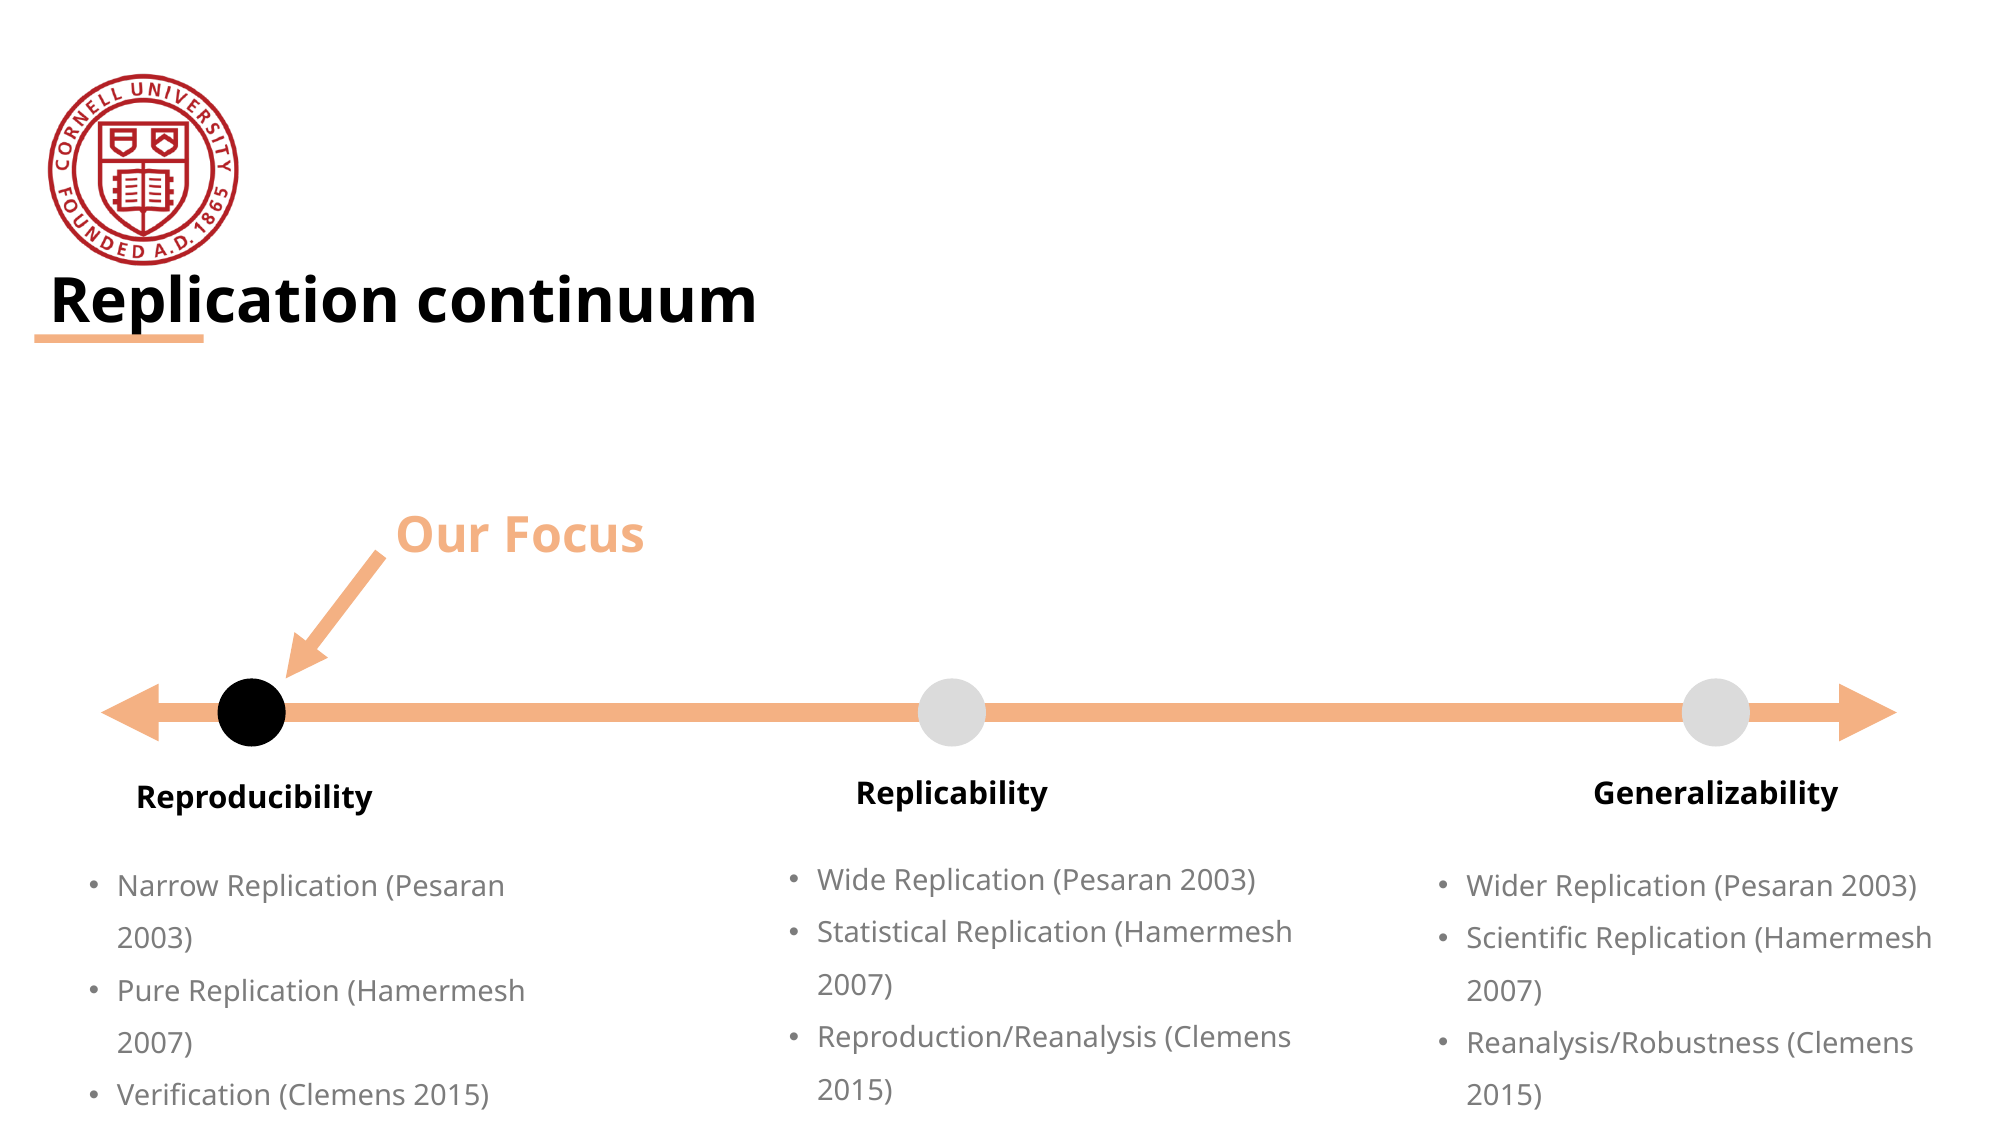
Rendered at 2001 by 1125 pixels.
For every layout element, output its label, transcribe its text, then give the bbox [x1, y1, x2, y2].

text_box Narrow Replication (Pesaran 2003) Pure Replication (Hamermesh 2007) Verification (Clemens 2015) [73, 842, 553, 1119]
picture [39, 65, 267, 253]
text_box Wider Replication (Pesaran 2003) Scientific Replication (Hamermesh 2007) Reanalysis/Robustness (Clemens 2015) [1423, 842, 1964, 1119]
text_box Replicability [774, 755, 1130, 821]
text_box [916, 713, 987, 748]
text_box [33, 333, 205, 344]
text_box Reproducibility [76, 758, 432, 825]
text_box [285, 553, 381, 679]
text_box Our Focus [380, 464, 809, 570]
text_box [916, 677, 987, 712]
text_box 08 [216, 713, 287, 748]
text_box Generalizability [1538, 755, 1894, 821]
text_box 08 [216, 677, 287, 712]
text_box Wide Replication (Pesaran 2003) Statistical Replication (Hamermesh 2007) Reproduction/Reanalysis (Clemens 2015) [774, 836, 1315, 1114]
text_box [1680, 713, 1751, 748]
text_box [1680, 677, 1751, 712]
text_box Replication continuum [34, 253, 1177, 343]
